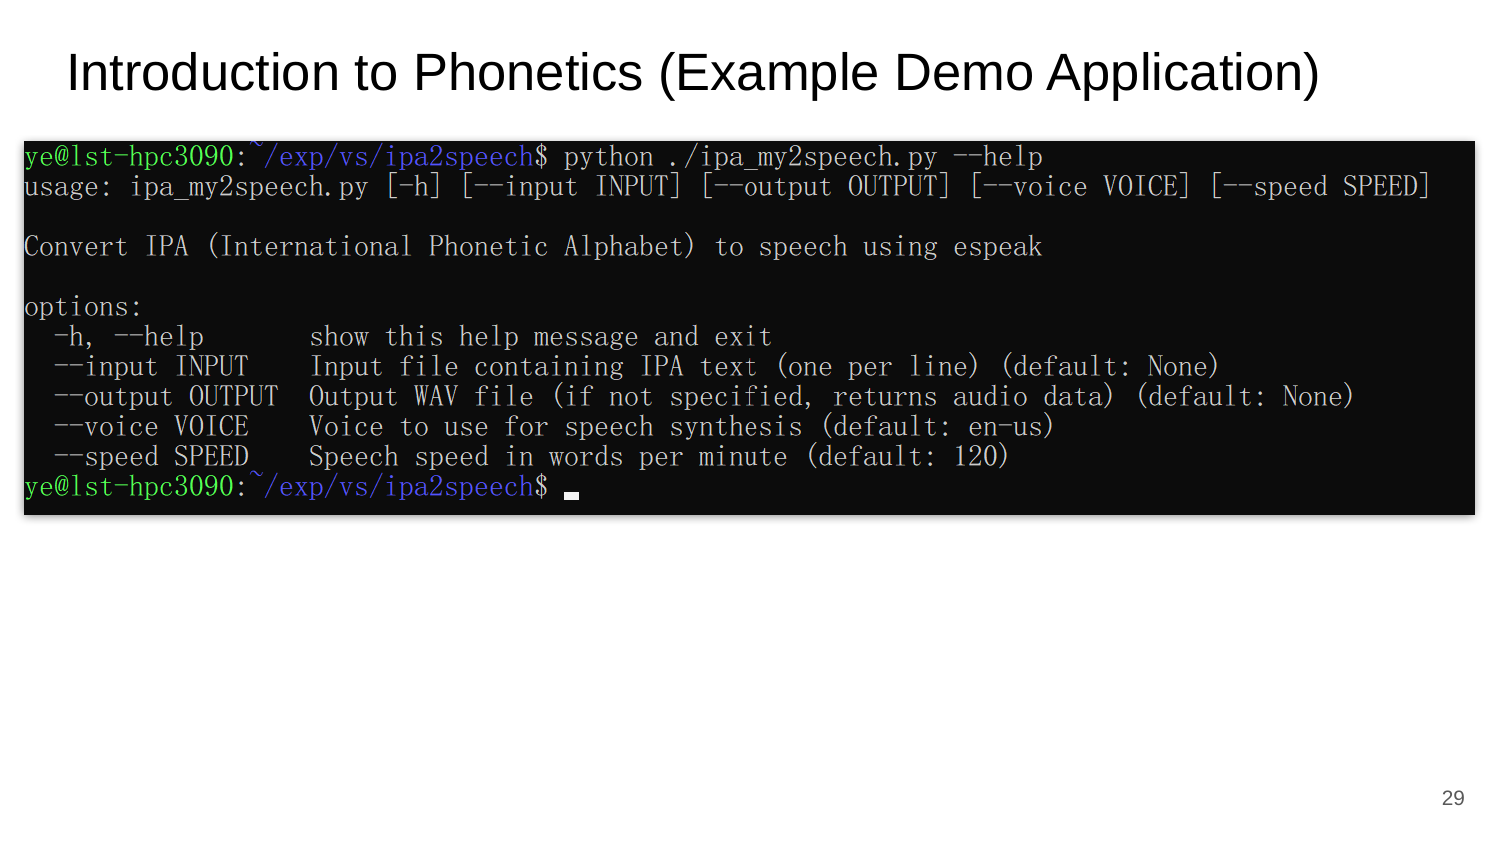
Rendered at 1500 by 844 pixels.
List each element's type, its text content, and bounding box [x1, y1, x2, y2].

slide_number ‹#› [1389, 764, 1480, 830]
title Introduction to Phonetics (Example Demo Application) [51, 23, 1449, 117]
picture [24, 141, 1476, 515]
